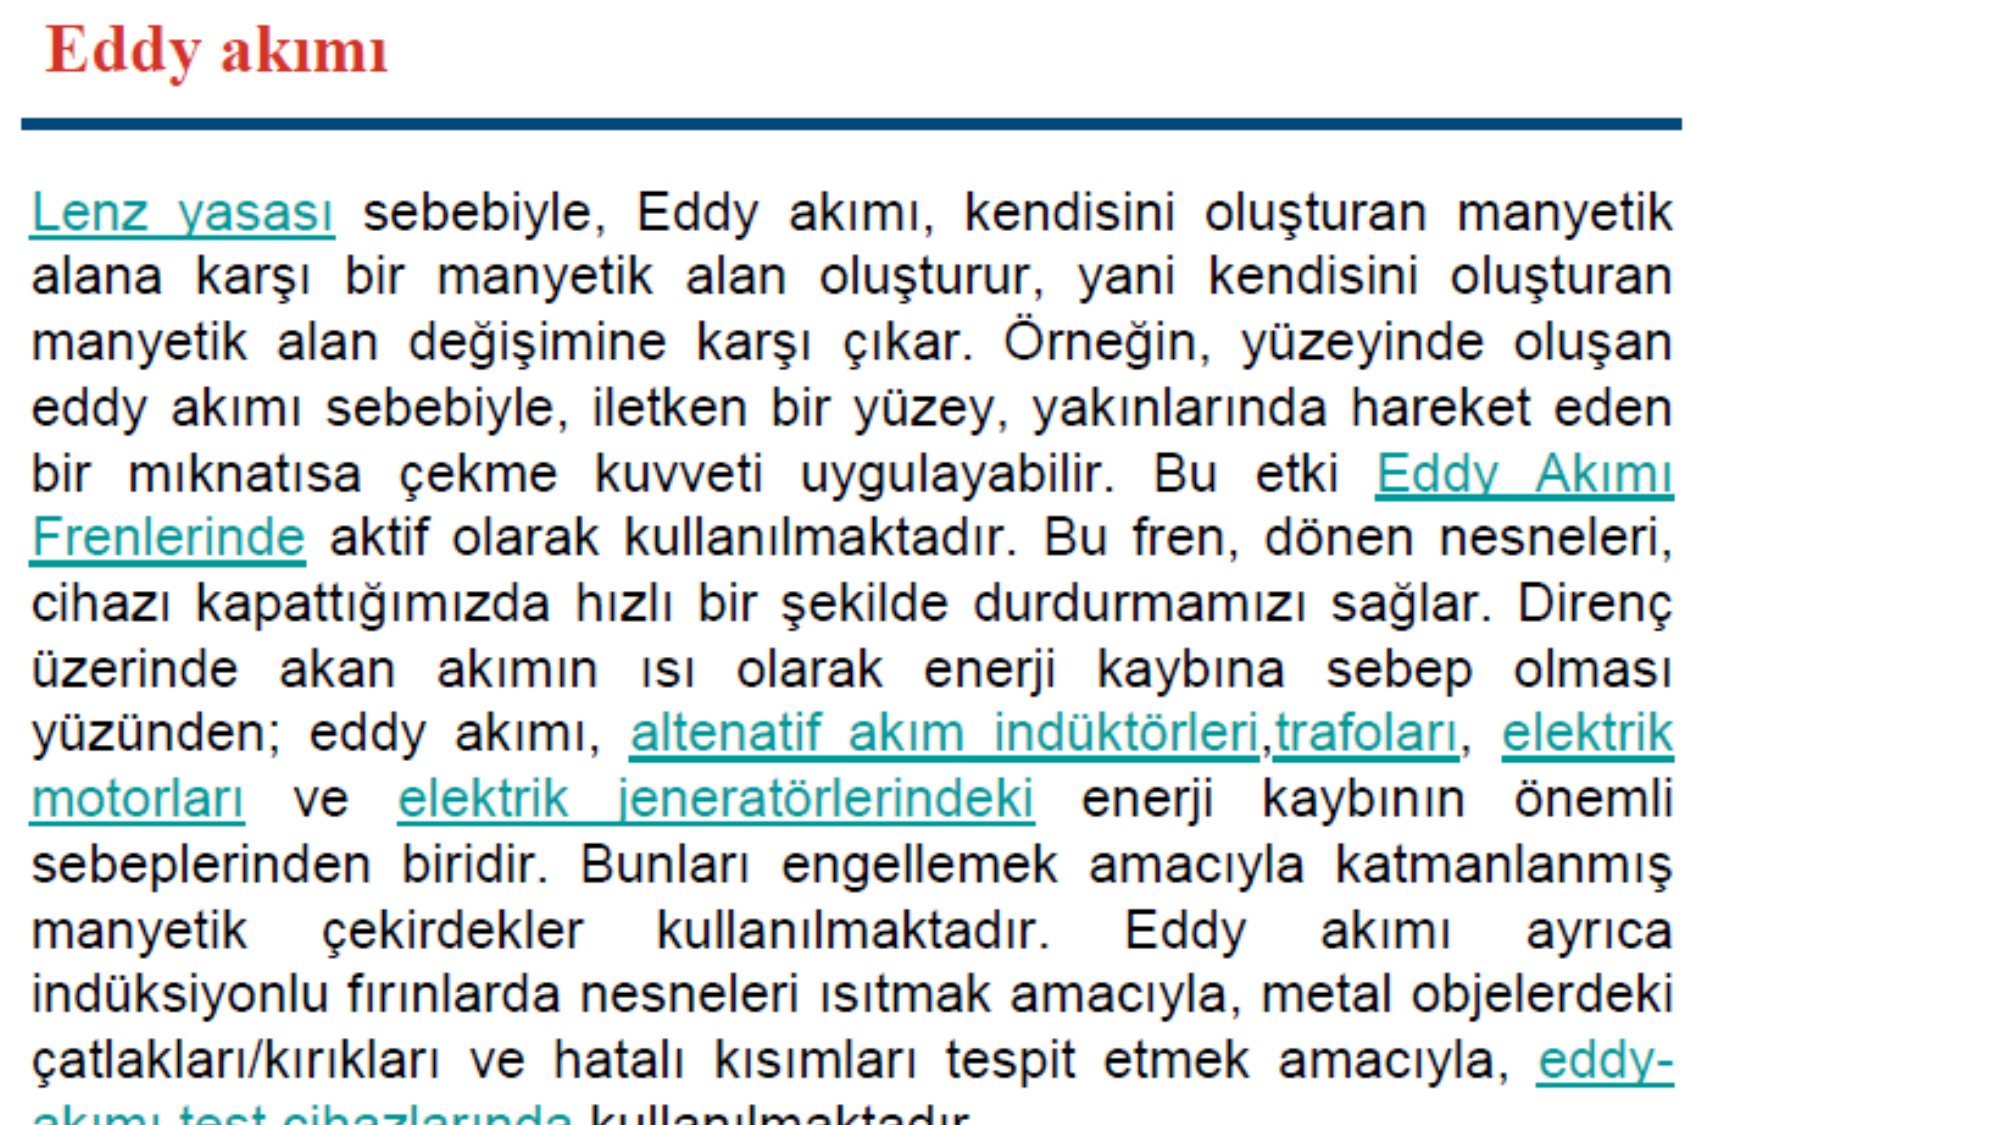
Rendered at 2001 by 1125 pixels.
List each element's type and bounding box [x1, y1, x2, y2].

list [0, 0, 1748, 1125]
